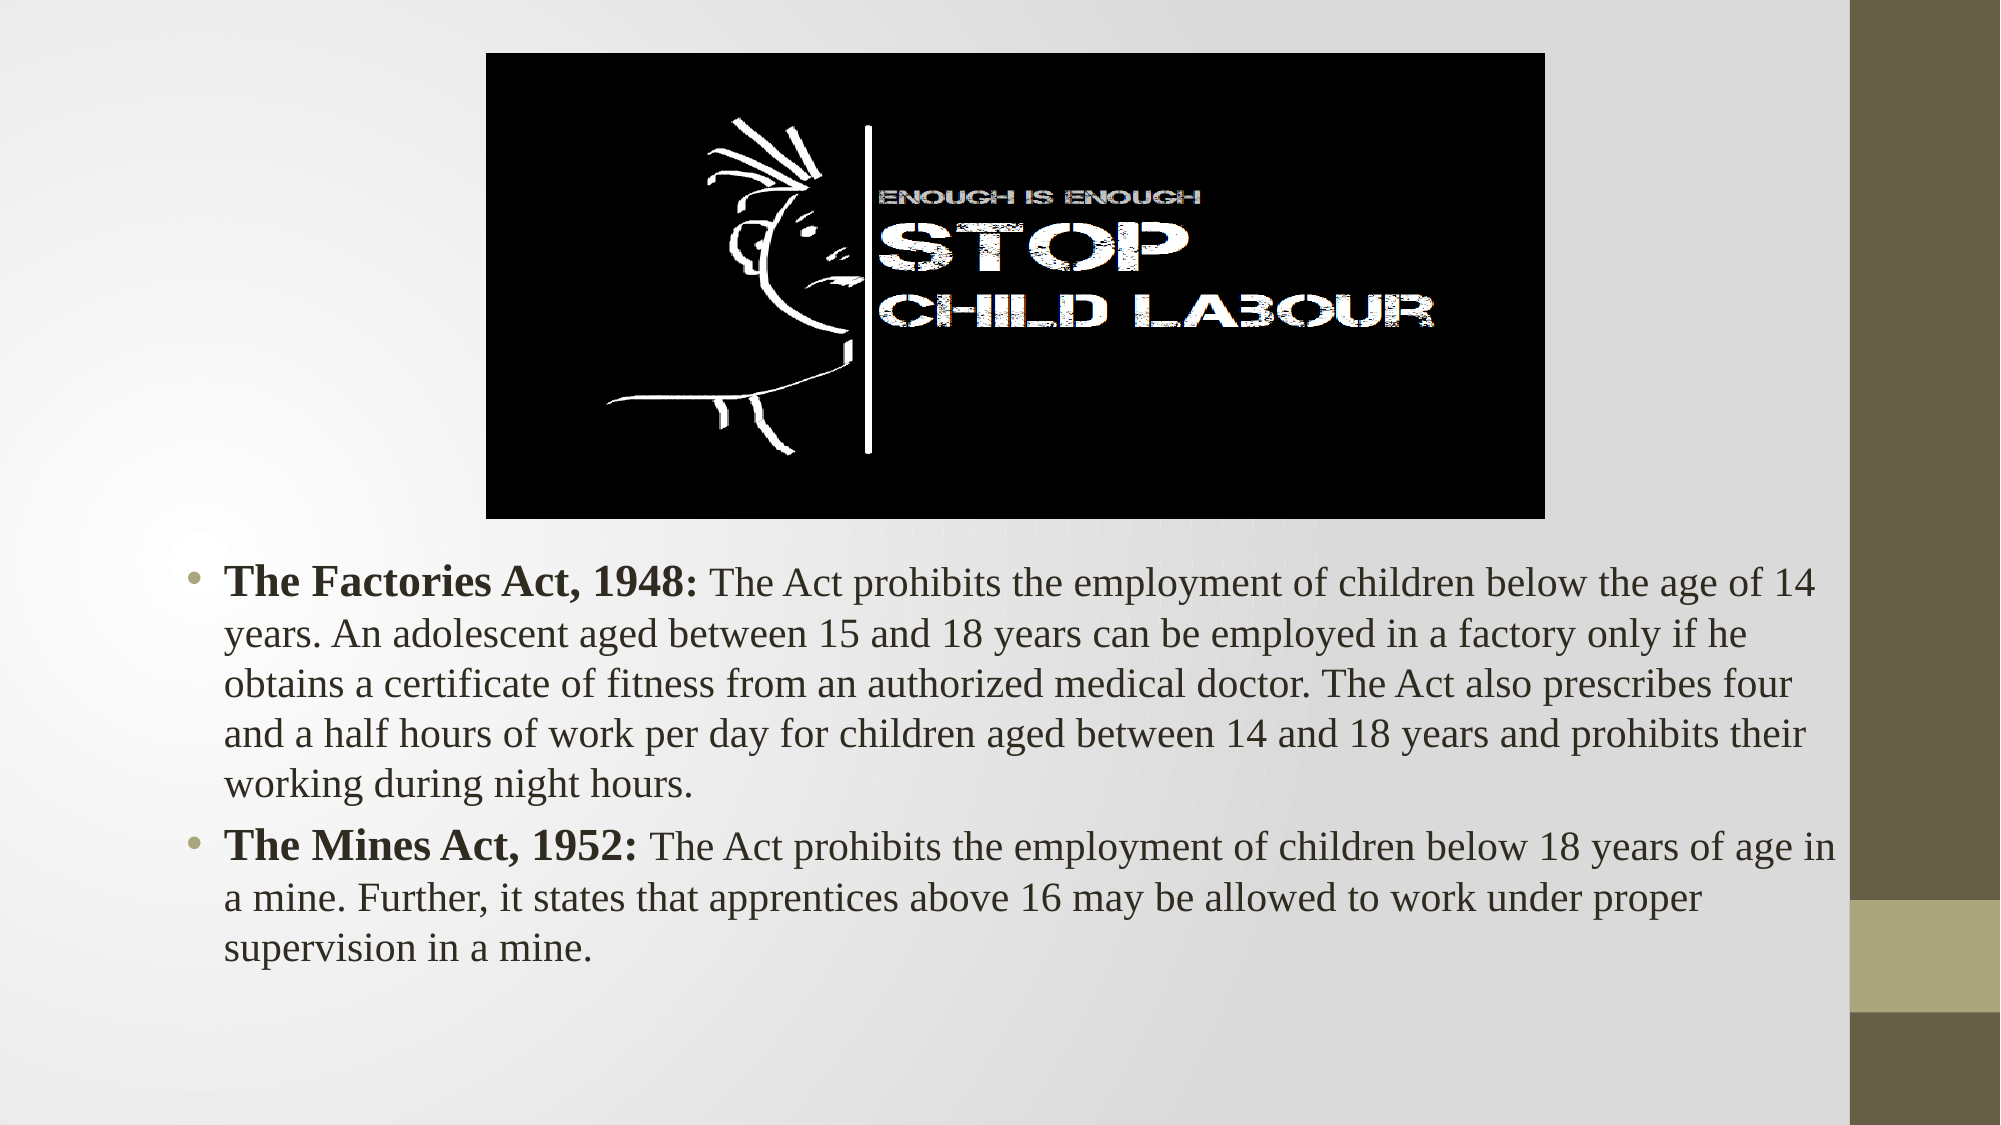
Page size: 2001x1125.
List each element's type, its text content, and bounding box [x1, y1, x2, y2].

picture [485, 52, 1545, 520]
list The Factories Act, 1948: The Act prohibits the employment of children below the age of 14 years. An adolescent aged between 15 and 18 years can be employed in a factory only if he obtains a certificate of fitness from an authorized medical doctor. The Act also prescribes four and a half hours of work per day for children aged between 14 and 18 years and prohibits their working during night hours. The Mines Act, 1952: The Act prohibits the employment of children below 18 years of age in a mine. Further, it states that apprentices above 16 may be allowed to work under proper supervision in a mine. [152, 542, 1878, 996]
